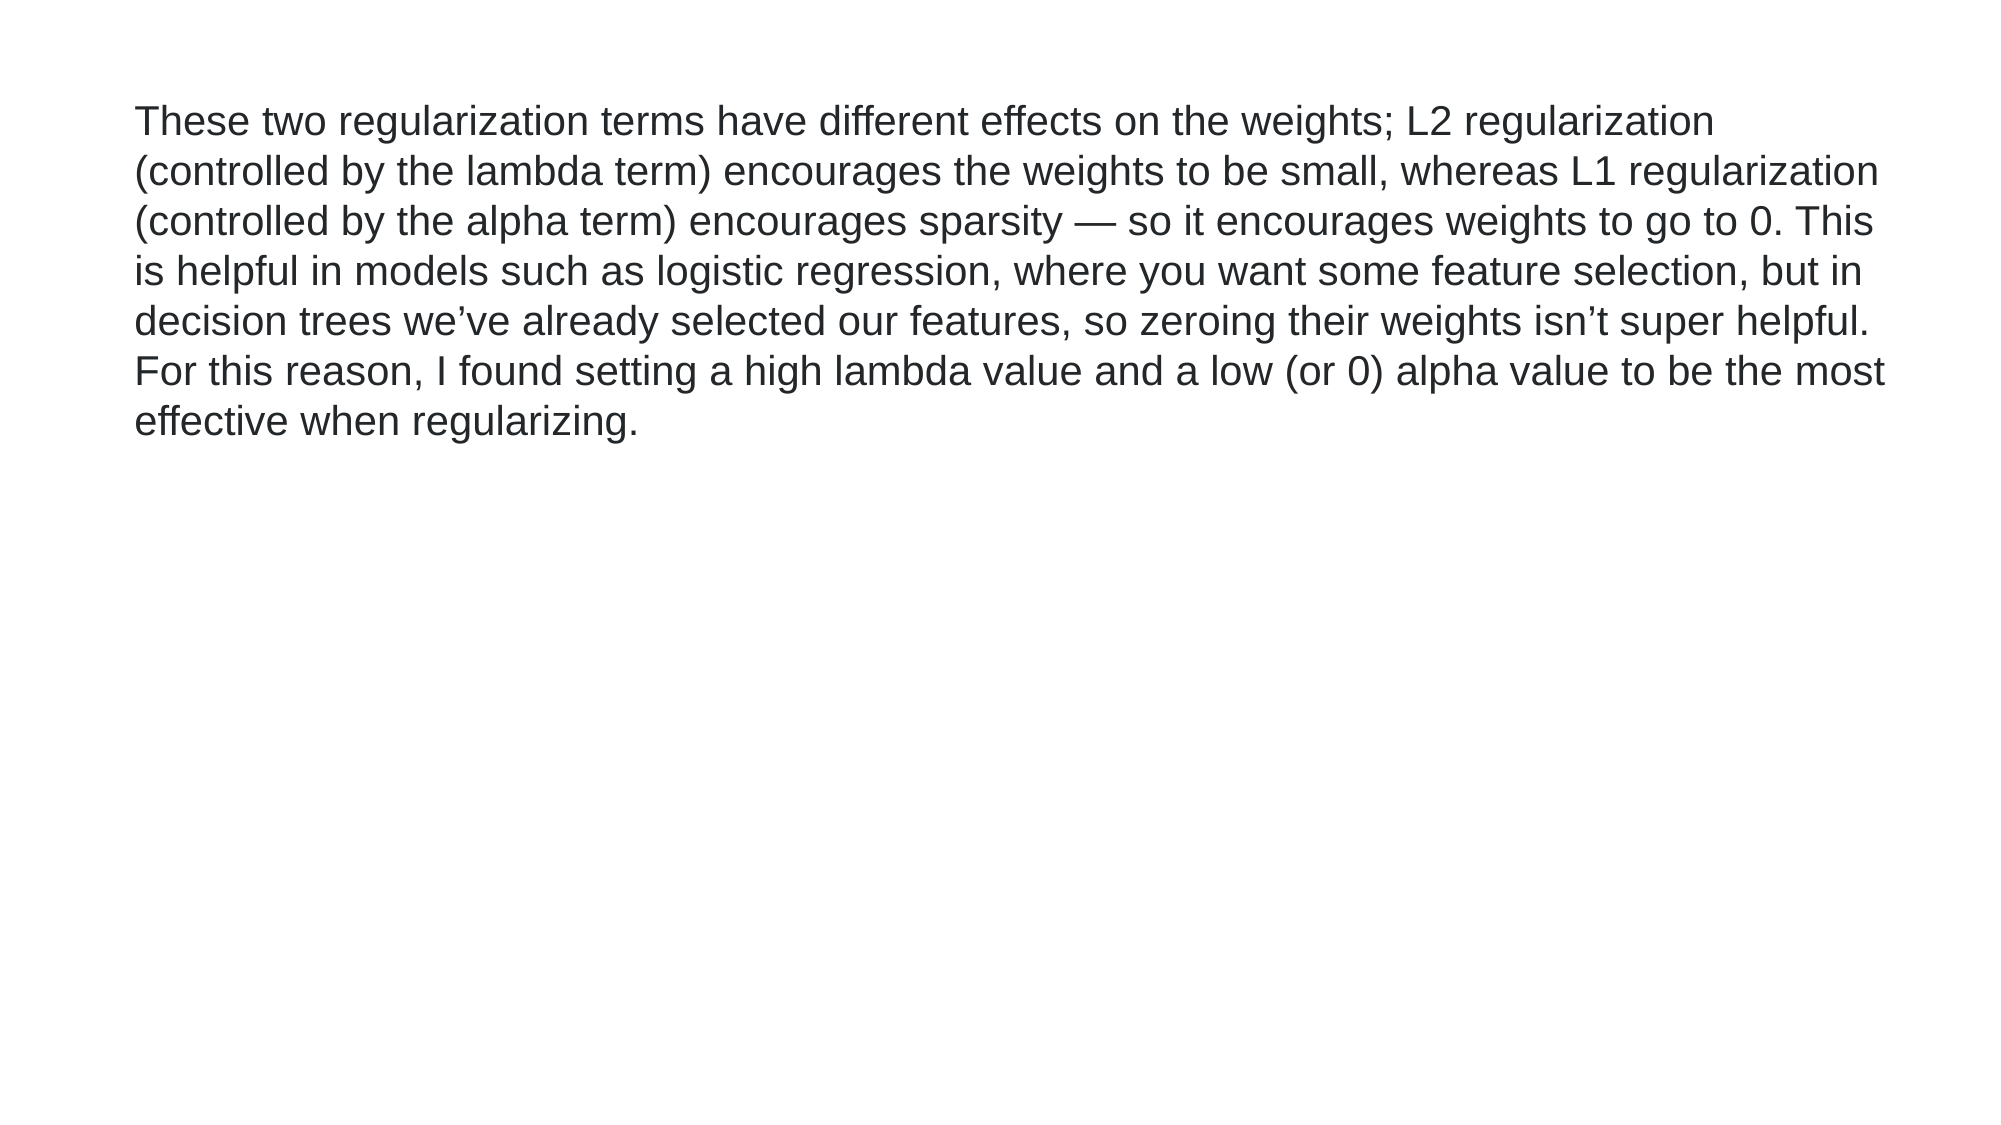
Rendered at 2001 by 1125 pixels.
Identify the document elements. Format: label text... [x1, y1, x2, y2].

text_box These two regularization terms have different effects on the weights; L2 regularization (controlled by the lambda term) encourages the weights to be small, whereas L1 regularization (controlled by the alpha term) encourages sparsity — so it encourages weights to go to 0. This is helpful in models such as logistic regression, where you want some feature selection, but in decision trees we’ve already selected our features, so zeroing their weights isn’t super helpful. For this reason, I found setting a high lambda value and a low (or 0) alpha value to be the most effective when regularizing. [119, 85, 1904, 452]
